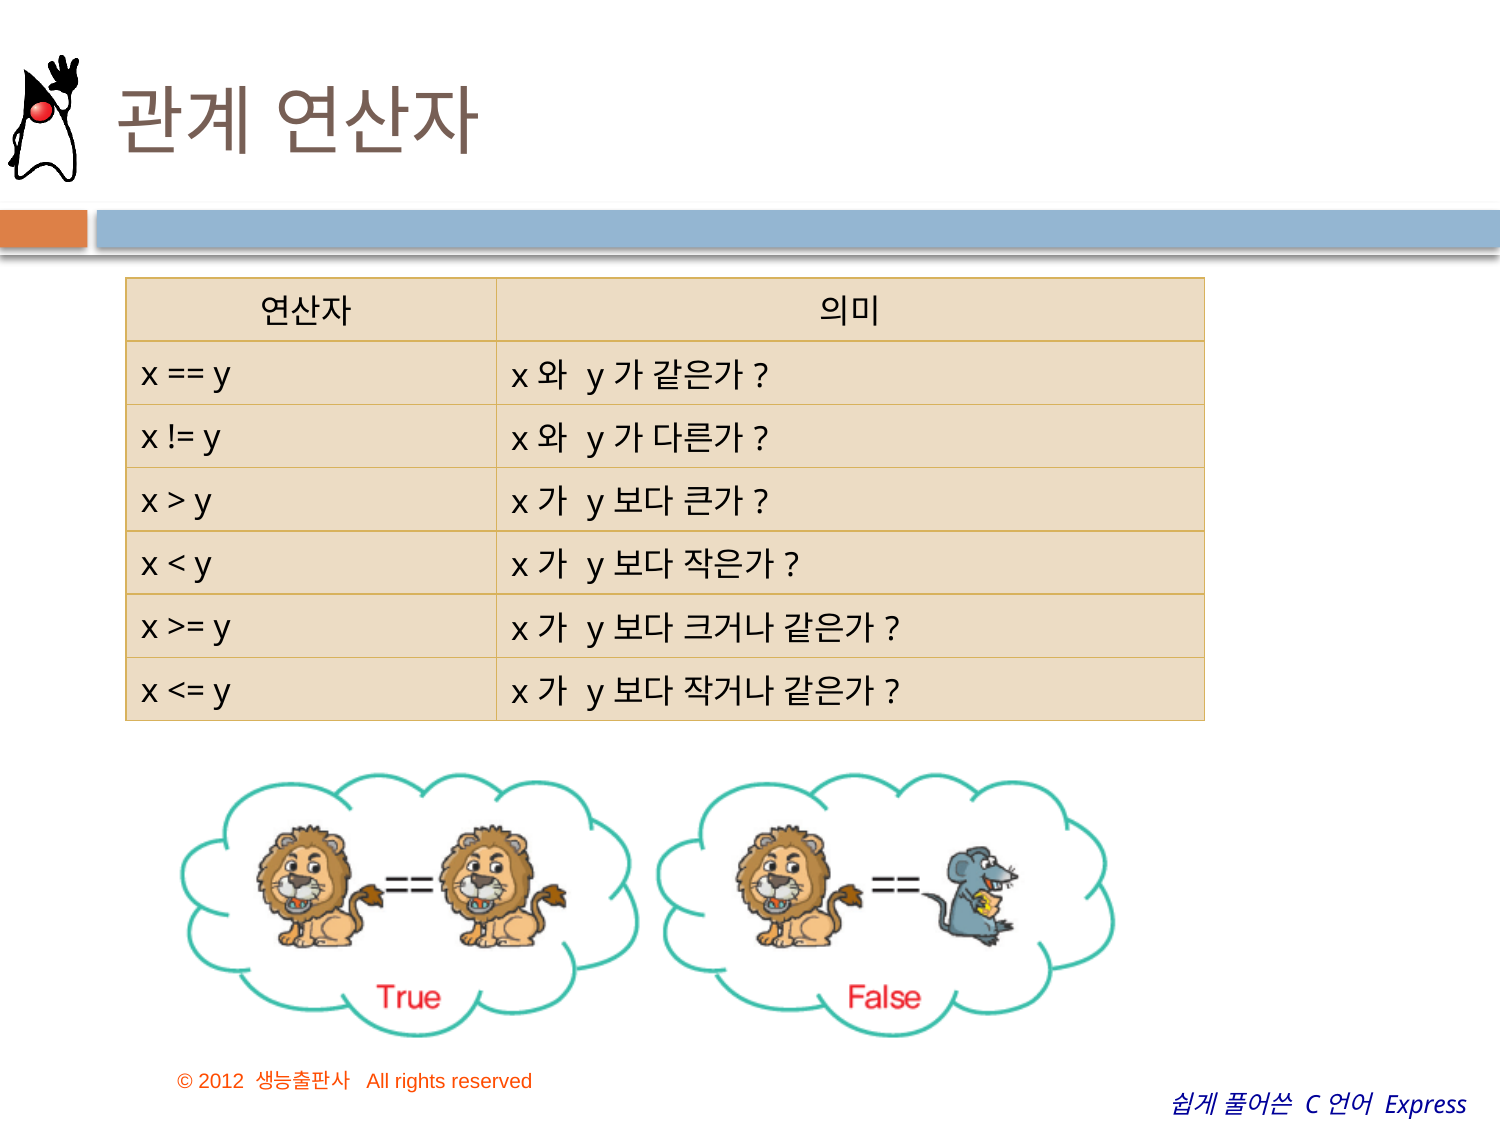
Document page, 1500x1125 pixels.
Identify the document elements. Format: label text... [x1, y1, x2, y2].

title 관계 연산자 [100, 37, 1438, 200]
table_cell x가 y보다 크거나 같은가? [497, 595, 1204, 657]
picture [141, 729, 1189, 1052]
table_cell x가 y보다 작거나 같은가? [497, 658, 1204, 720]
table_cell x와 y가 같은가? [497, 342, 1204, 404]
table_cell x가 y보다 작은가? [497, 532, 1204, 593]
table_cell x <= y [127, 658, 496, 720]
table_cell x >= y [127, 595, 496, 657]
table_cell x < y [127, 532, 496, 593]
table_cell x != y [127, 405, 496, 467]
picture [8, 55, 79, 182]
table_cell x와 y가 다른가? [497, 405, 1204, 467]
table_cell x == y [127, 342, 496, 404]
table_cell x > y [127, 468, 496, 530]
table_header 의미 [497, 279, 1204, 340]
table_header 연산자 [127, 279, 496, 340]
table_cell x가 y보다 큰가? [497, 468, 1204, 530]
